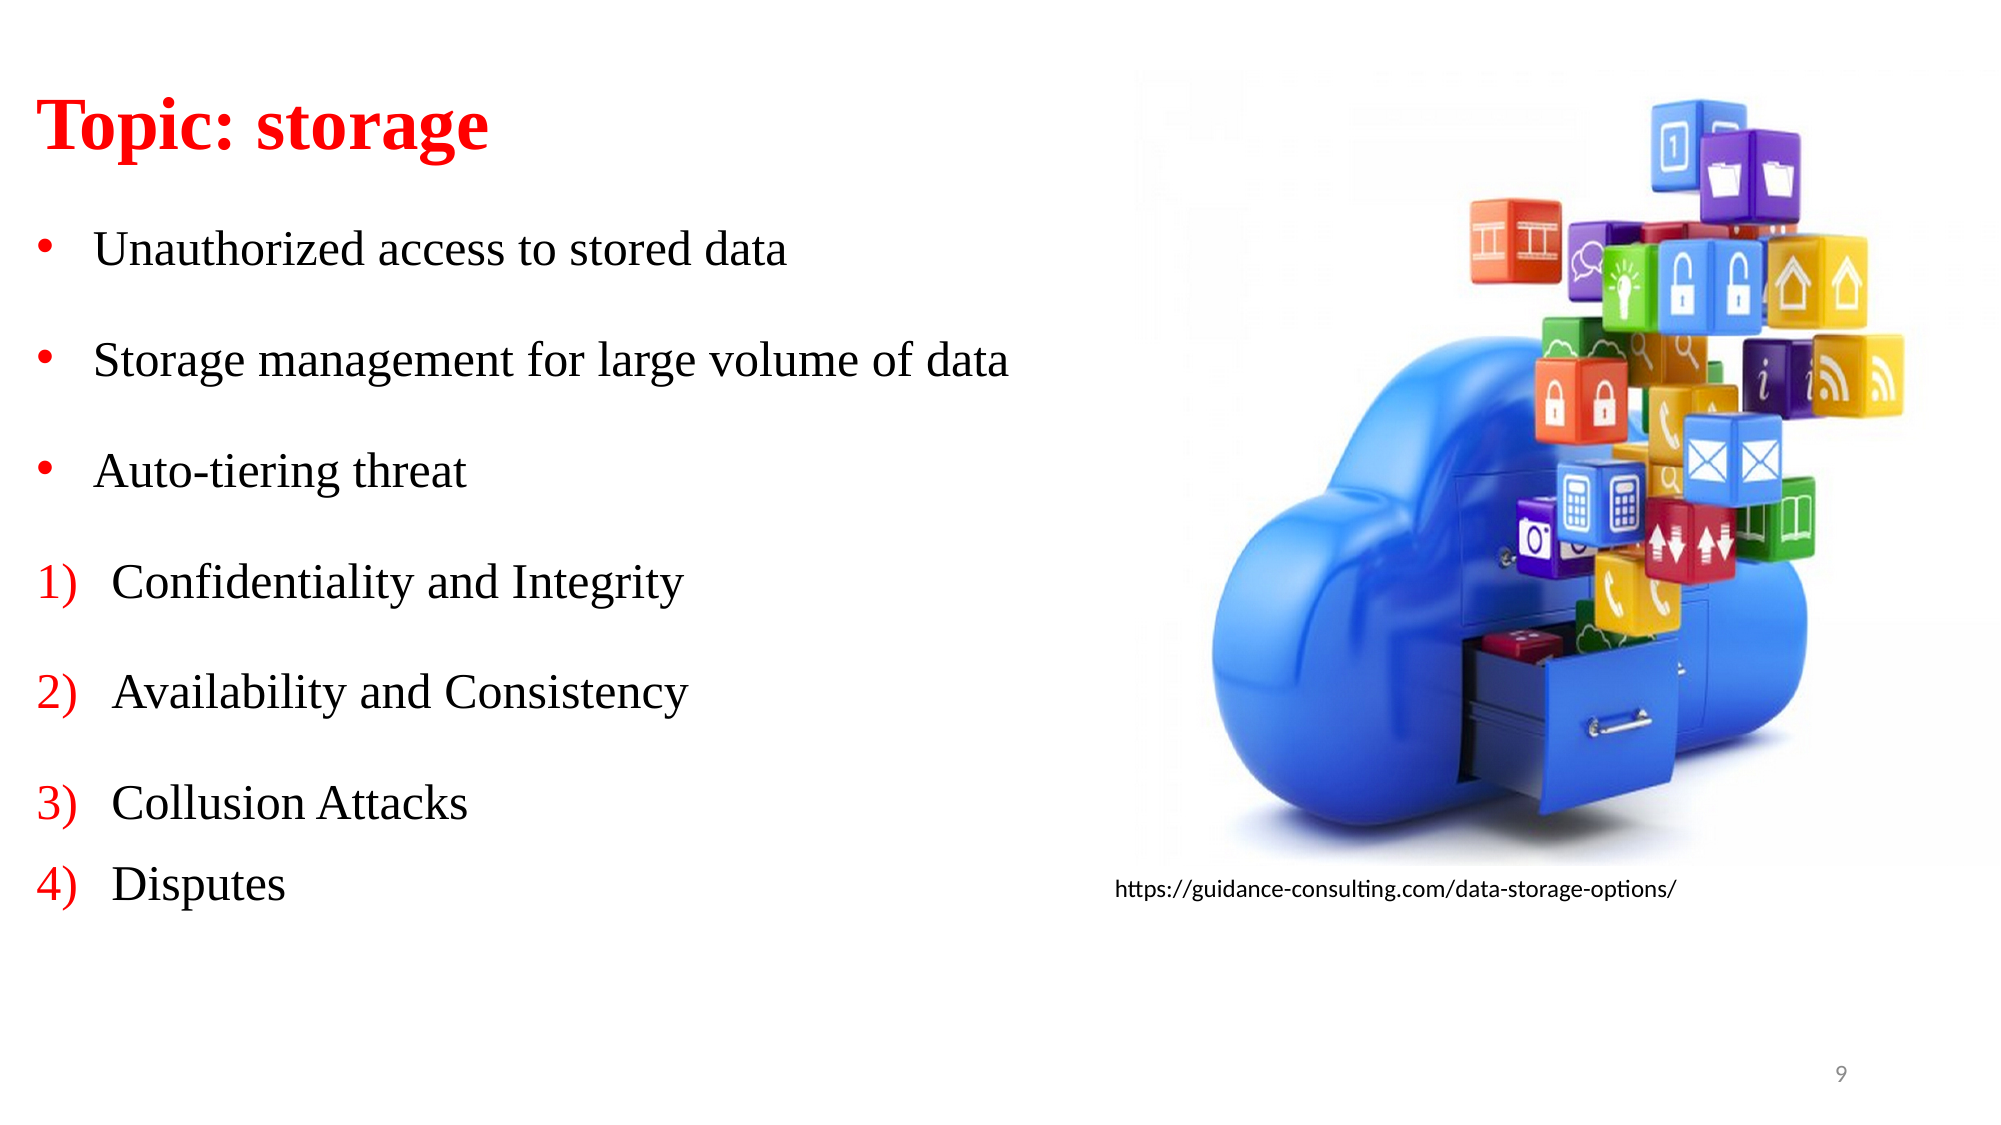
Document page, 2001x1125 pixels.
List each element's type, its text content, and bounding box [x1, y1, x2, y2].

slide_number 9 [1412, 1042, 1863, 1103]
text_box https://guidance-consulting.com/data-storage-options/ [1100, 865, 2000, 910]
text_box Topic: storage Unauthorized access to stored data Storage management for large volume of data Auto-tiering threat Confidentiality and Integrity Availability and Consistency Collusion Attacks Disputes [21, 22, 1569, 1029]
picture [1134, 70, 2000, 866]
